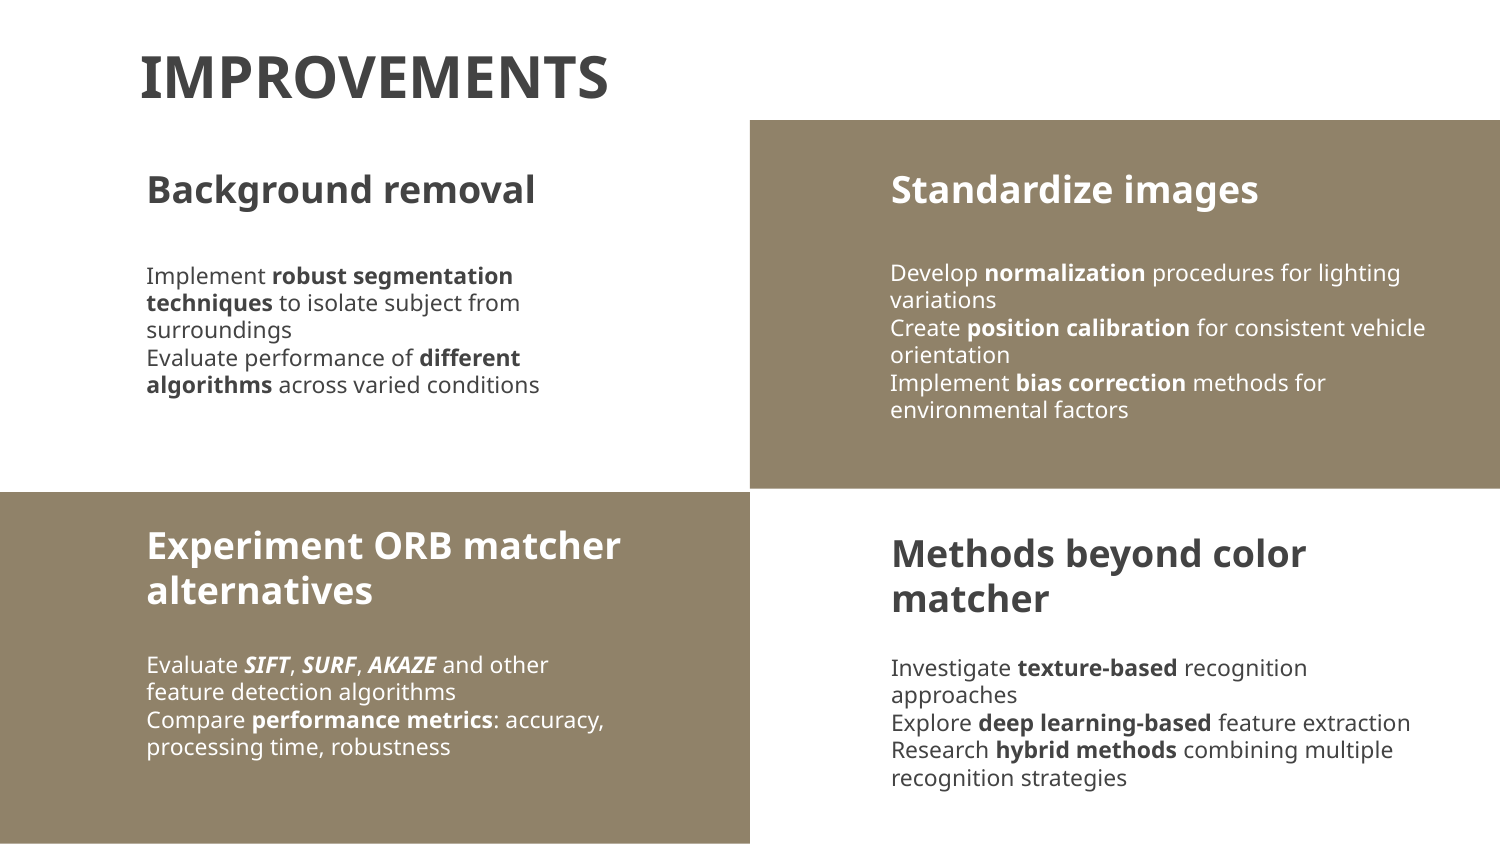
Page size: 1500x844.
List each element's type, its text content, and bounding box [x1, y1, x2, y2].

text_box [0, 492, 750, 844]
text_box IMPROVEMENTS [124, 24, 663, 125]
text_box [750, 492, 1500, 844]
text_box [0, 123, 750, 492]
title Standardize images [876, 168, 1437, 227]
subtitle Develop normalization procedures for lighting variations Create position calibration for consistent vehicle orientation Implement bias correction methods for environmental factors [875, 243, 1447, 402]
text_box [749, 120, 1500, 489]
subtitle Evaluate SIFT, SURF, AKAZE and other feature detection algorithms Compare performance metrics: accuracy, processing time, robustness [131, 635, 648, 768]
title Methods beyond color matcher [876, 522, 1414, 636]
title Experiment ORB matcher alternatives [131, 522, 729, 627]
title Background removal [131, 168, 729, 227]
subtitle Implement robust segmentation techniques to isolate subject from surroundings Evaluate performance of different algorithms across varied conditions [131, 246, 648, 375]
subtitle Investigate texture-based recognition approaches Explore deep learning-based feature extraction Research hybrid methods combining multiple recognition strategies [876, 638, 1448, 743]
